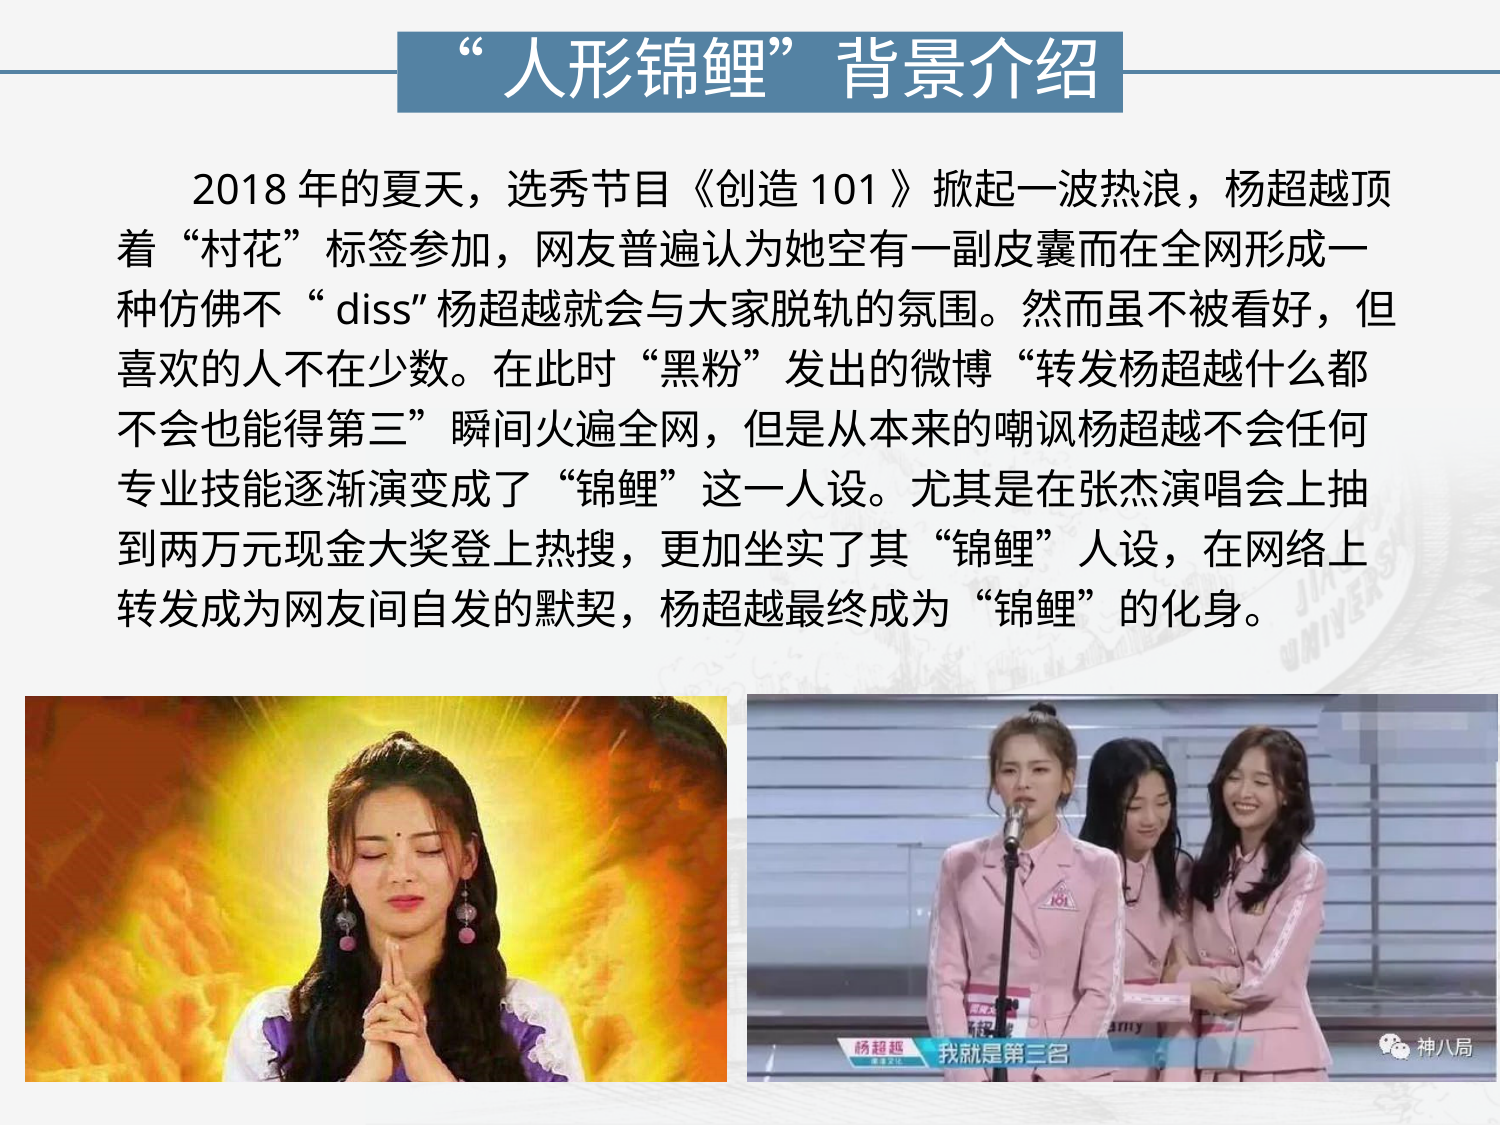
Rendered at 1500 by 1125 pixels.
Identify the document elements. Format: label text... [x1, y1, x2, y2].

text_box “人形锦鲤”背景介绍 [397, 31, 1123, 113]
picture [747, 694, 1498, 1082]
picture [25, 696, 727, 1082]
text_box 2018年的夏天，选秀节目《创造101》掀起一波热浪，杨超越顶着“村花”标签参加，网友普遍认为她空有一副皮囊而在全网形成一种仿佛不“diss”杨超越就会与大家脱轨的氛围。然而虽不被看好，但喜欢的人不在少数。在此时“黑粉”发出的微博“转发杨超越什么都不会也能得第三”瞬间火遍全网，但是从本来的嘲讽杨超越不会任何专业技能逐渐演变成了“锦鲤”这一人设。尤其是在张杰演唱会上抽到两万元现金大奖登上热搜，更加坐实了其“锦鲤”人设，在网络上转发成为网友间自发的默契，杨超越最终成为“锦鲤”的化身。 [101, 145, 1419, 640]
